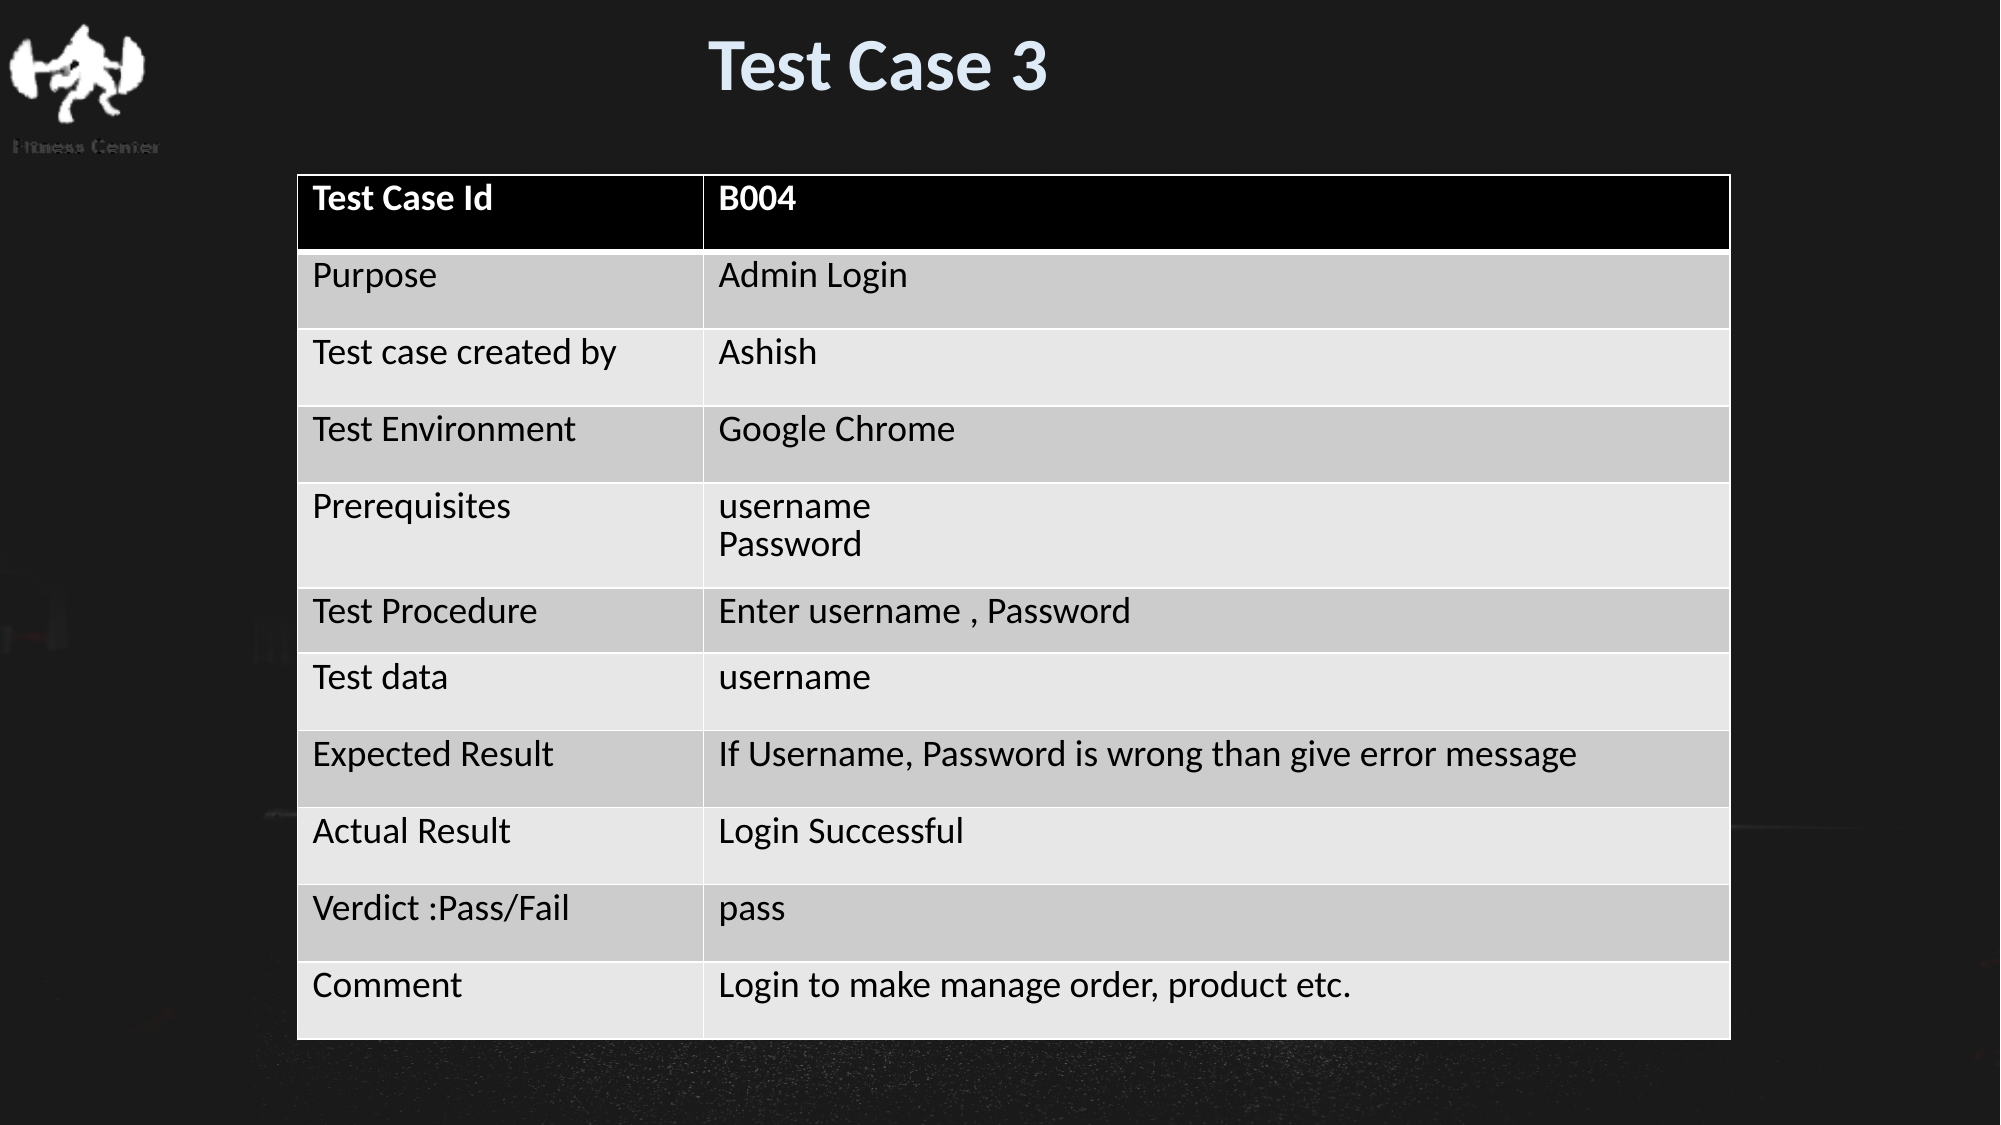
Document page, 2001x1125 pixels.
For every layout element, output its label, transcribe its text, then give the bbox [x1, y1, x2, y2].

table_cell Admin Login [704, 255, 1729, 328]
table_cell Ashish [704, 330, 1729, 405]
table_cell Expected Result [298, 731, 703, 807]
picture [0, 8, 167, 175]
table_cell Enter username , Password [704, 589, 1729, 652]
table_cell username Password [704, 484, 1729, 587]
table_cell Login to make manage order, product etc. [704, 963, 1729, 1038]
table_cell Login Successful [704, 808, 1729, 884]
text_box Test Case 3 [693, 8, 1295, 113]
table_cell Test Procedure [298, 589, 703, 652]
table_header B004 [704, 176, 1729, 249]
table_cell Verdict :Pass/Fail [298, 885, 703, 961]
table_header Test Case Id [298, 176, 703, 249]
table_cell Prerequisites [298, 484, 703, 587]
table_cell Comment [298, 963, 703, 1038]
table_cell Google Chrome [704, 407, 1729, 482]
table_cell Purpose [298, 255, 703, 328]
table_cell Actual Result [298, 808, 703, 884]
table_cell Test Environment [298, 407, 703, 482]
table_cell If Username, Password is wrong than give error message [704, 731, 1729, 807]
table_cell Test case created by [298, 330, 703, 405]
table_cell Test data [298, 654, 703, 730]
table_cell username [704, 654, 1729, 730]
table_cell pass [704, 885, 1729, 961]
